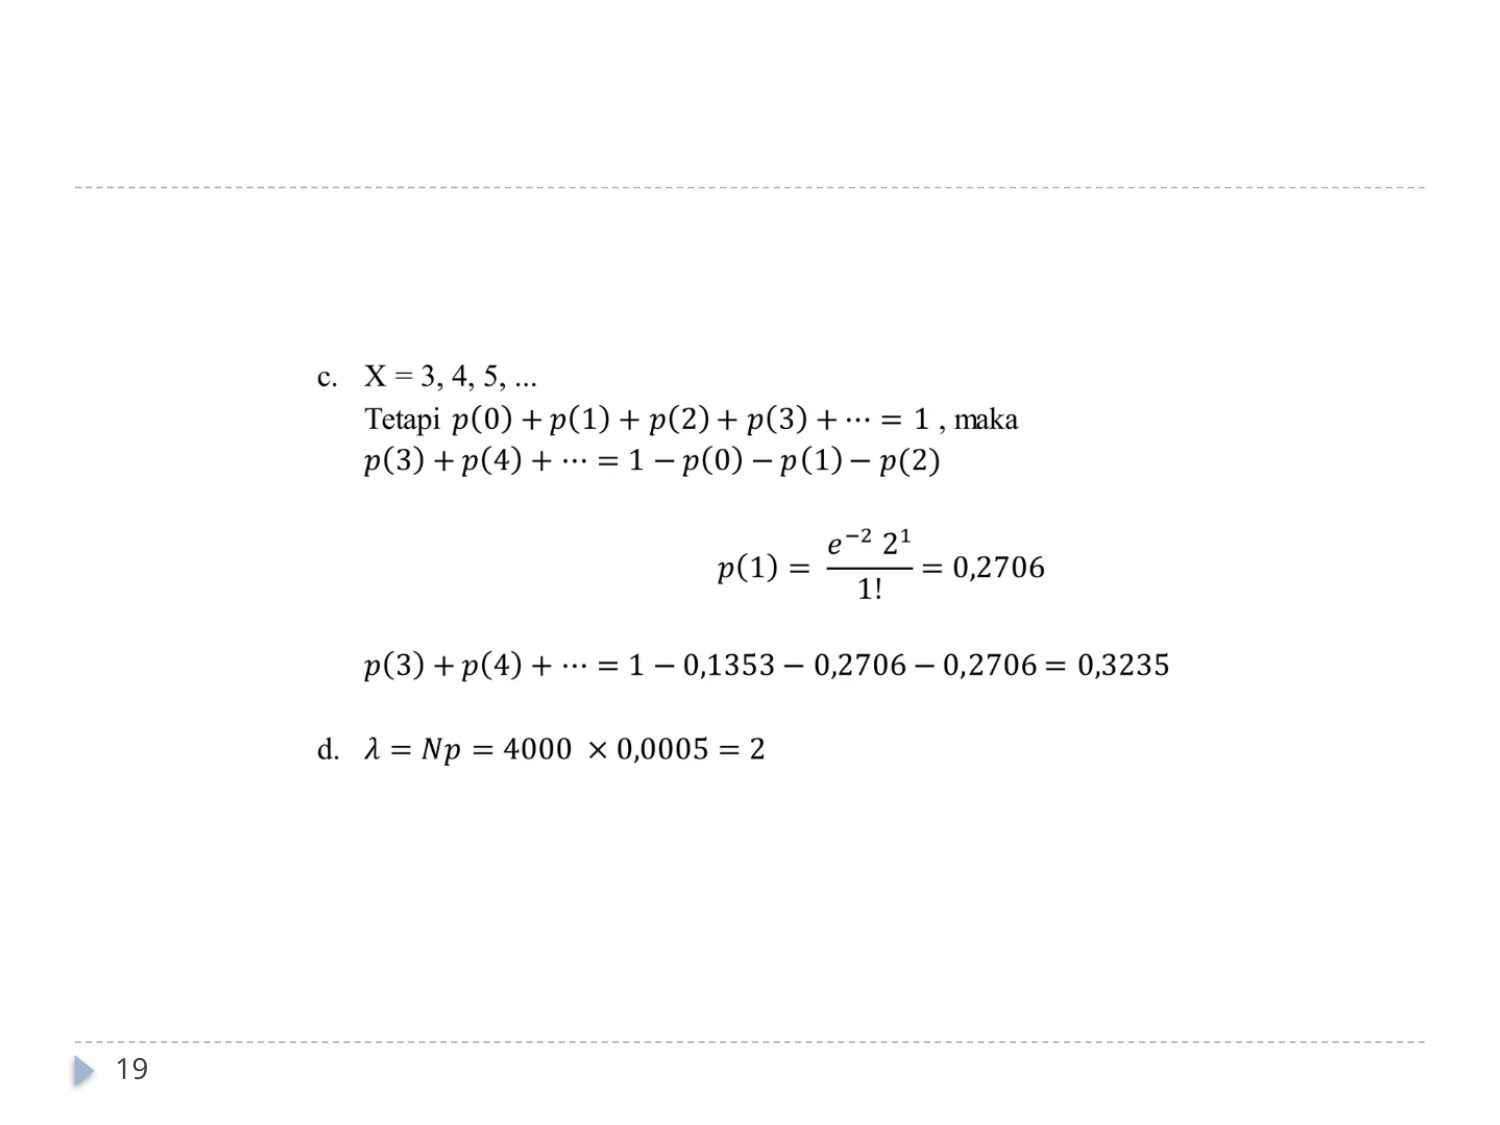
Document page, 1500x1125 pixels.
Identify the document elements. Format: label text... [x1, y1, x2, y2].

picture [285, 330, 1215, 794]
slide_number 19 [100, 1042, 426, 1103]
